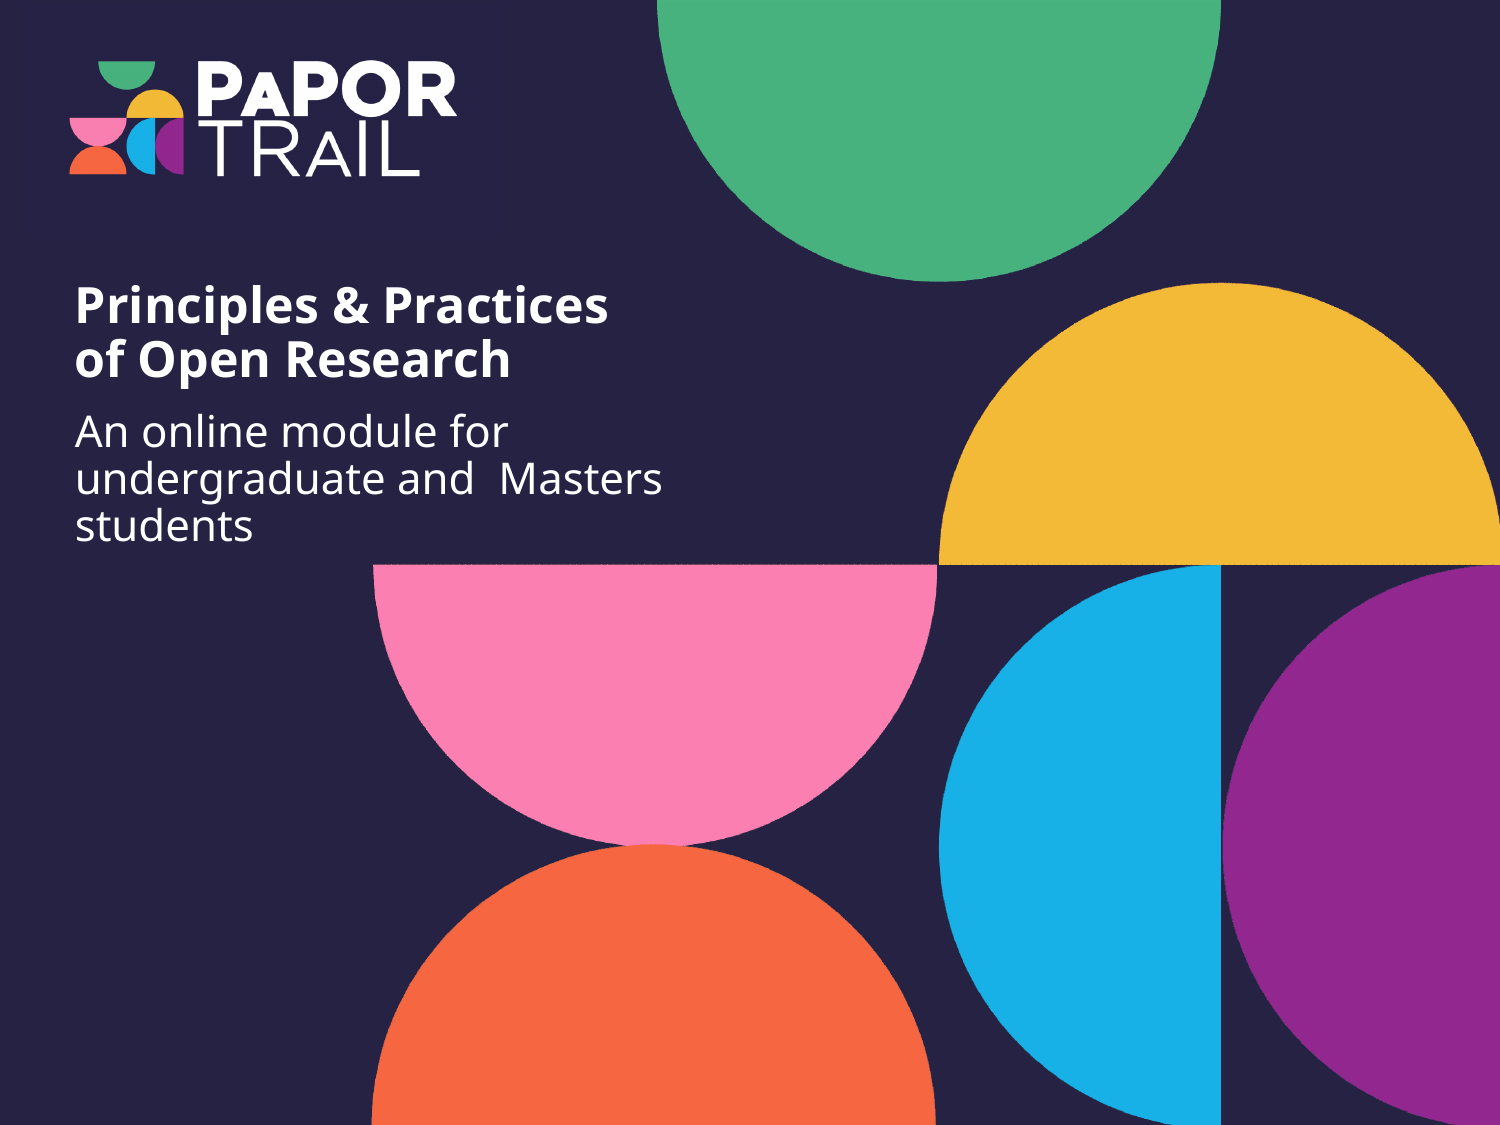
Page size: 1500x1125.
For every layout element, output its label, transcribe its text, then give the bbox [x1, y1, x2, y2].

text_box An online module for undergraduate and Masters students [59, 402, 347, 609]
text_box Principles & Practices of Open Research [59, 272, 347, 402]
picture [24, 0, 1500, 1125]
